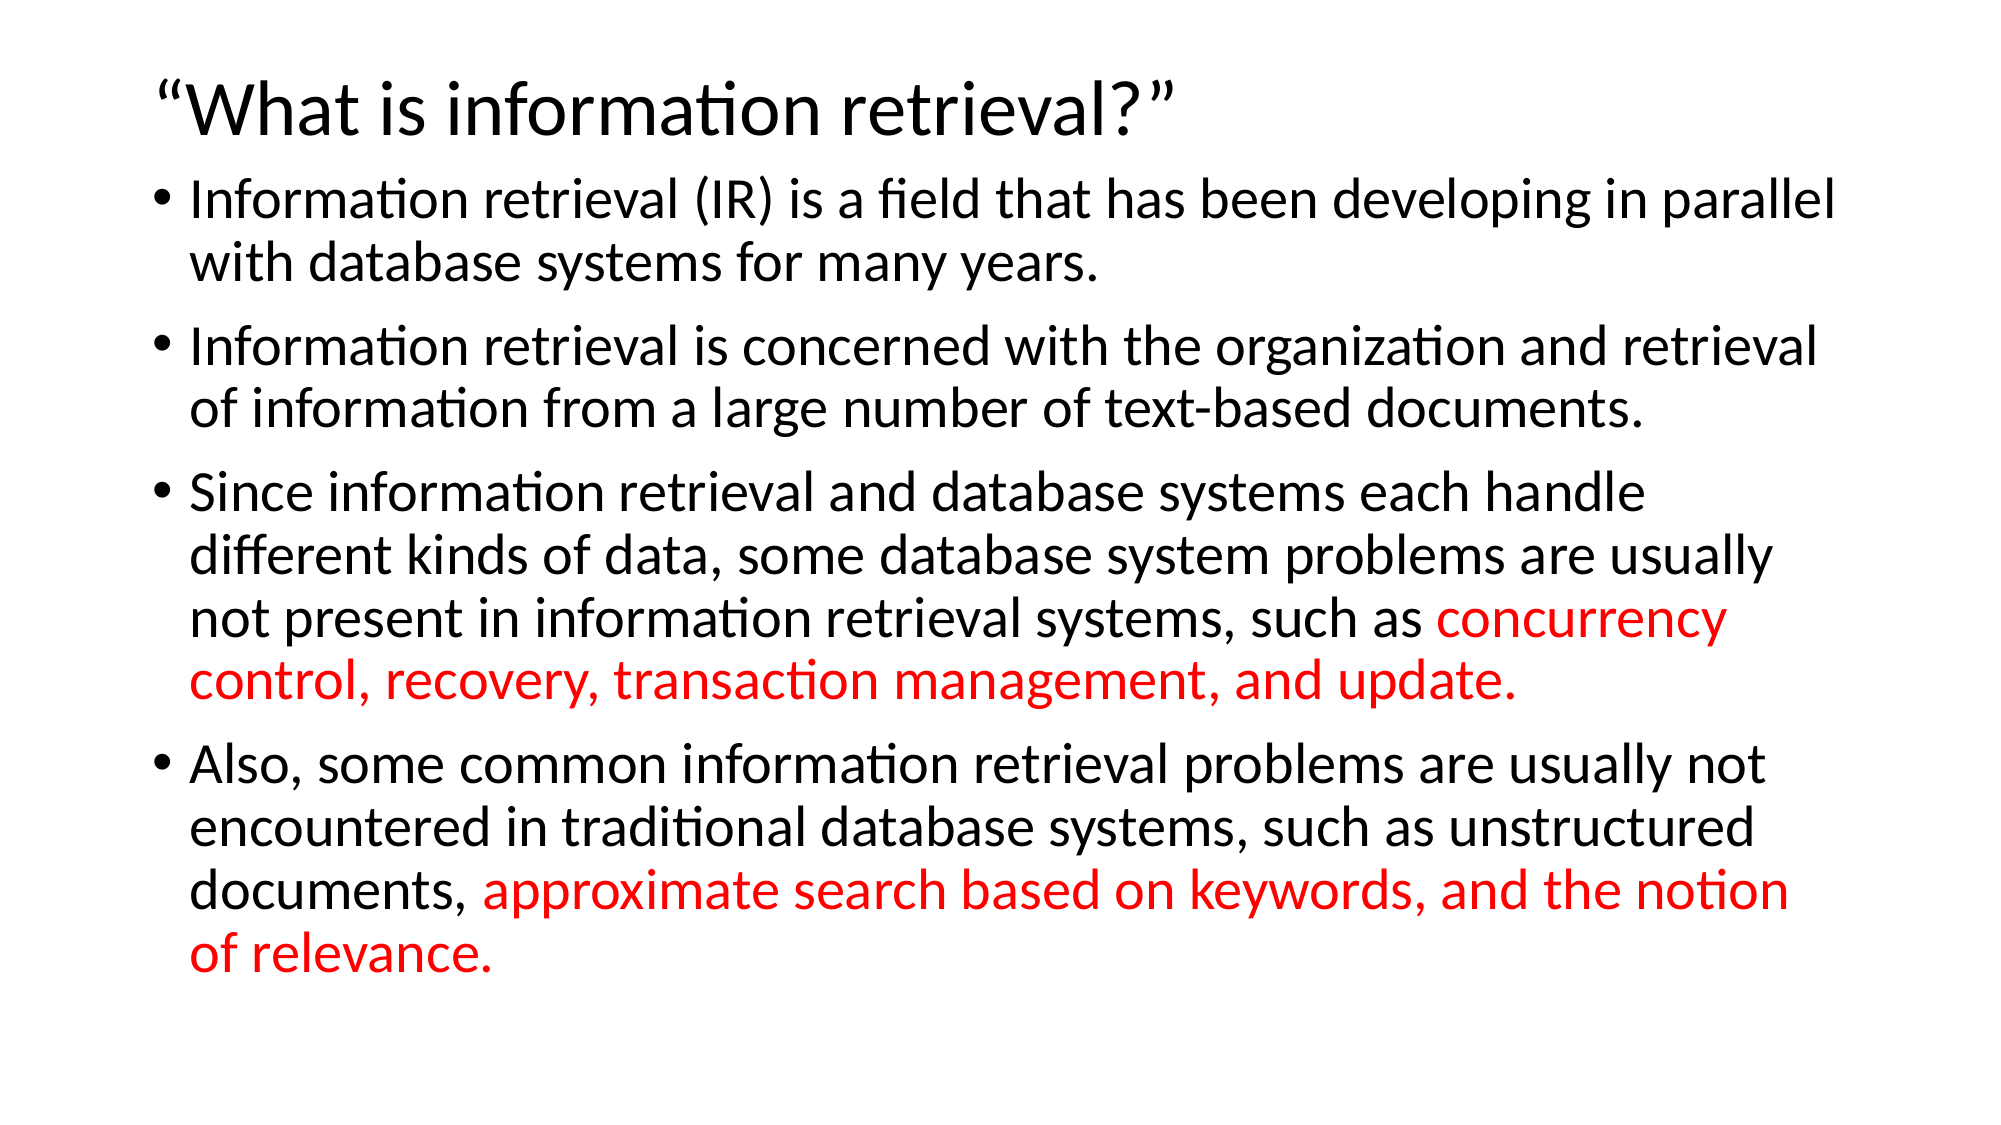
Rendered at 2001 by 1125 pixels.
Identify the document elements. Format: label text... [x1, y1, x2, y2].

list Information retrieval (IR) is a field that has been developing in parallel with database systems for many years. Information retrieval is concerned with the organization and retrieval of information from a large number of text-based documents. Since information retrieval and database systems each handle different kinds of data, some database system problems are usually not present in information retrieval systems, such as concurrency control, recovery, transaction management, and update. Also, some common information retrieval problems are usually not encountered in traditional database systems, such as unstructured documents, approximate search based on keywords, and the notion of relevance. [137, 160, 1863, 1014]
title “What is information retrieval?” [137, 59, 1863, 160]
